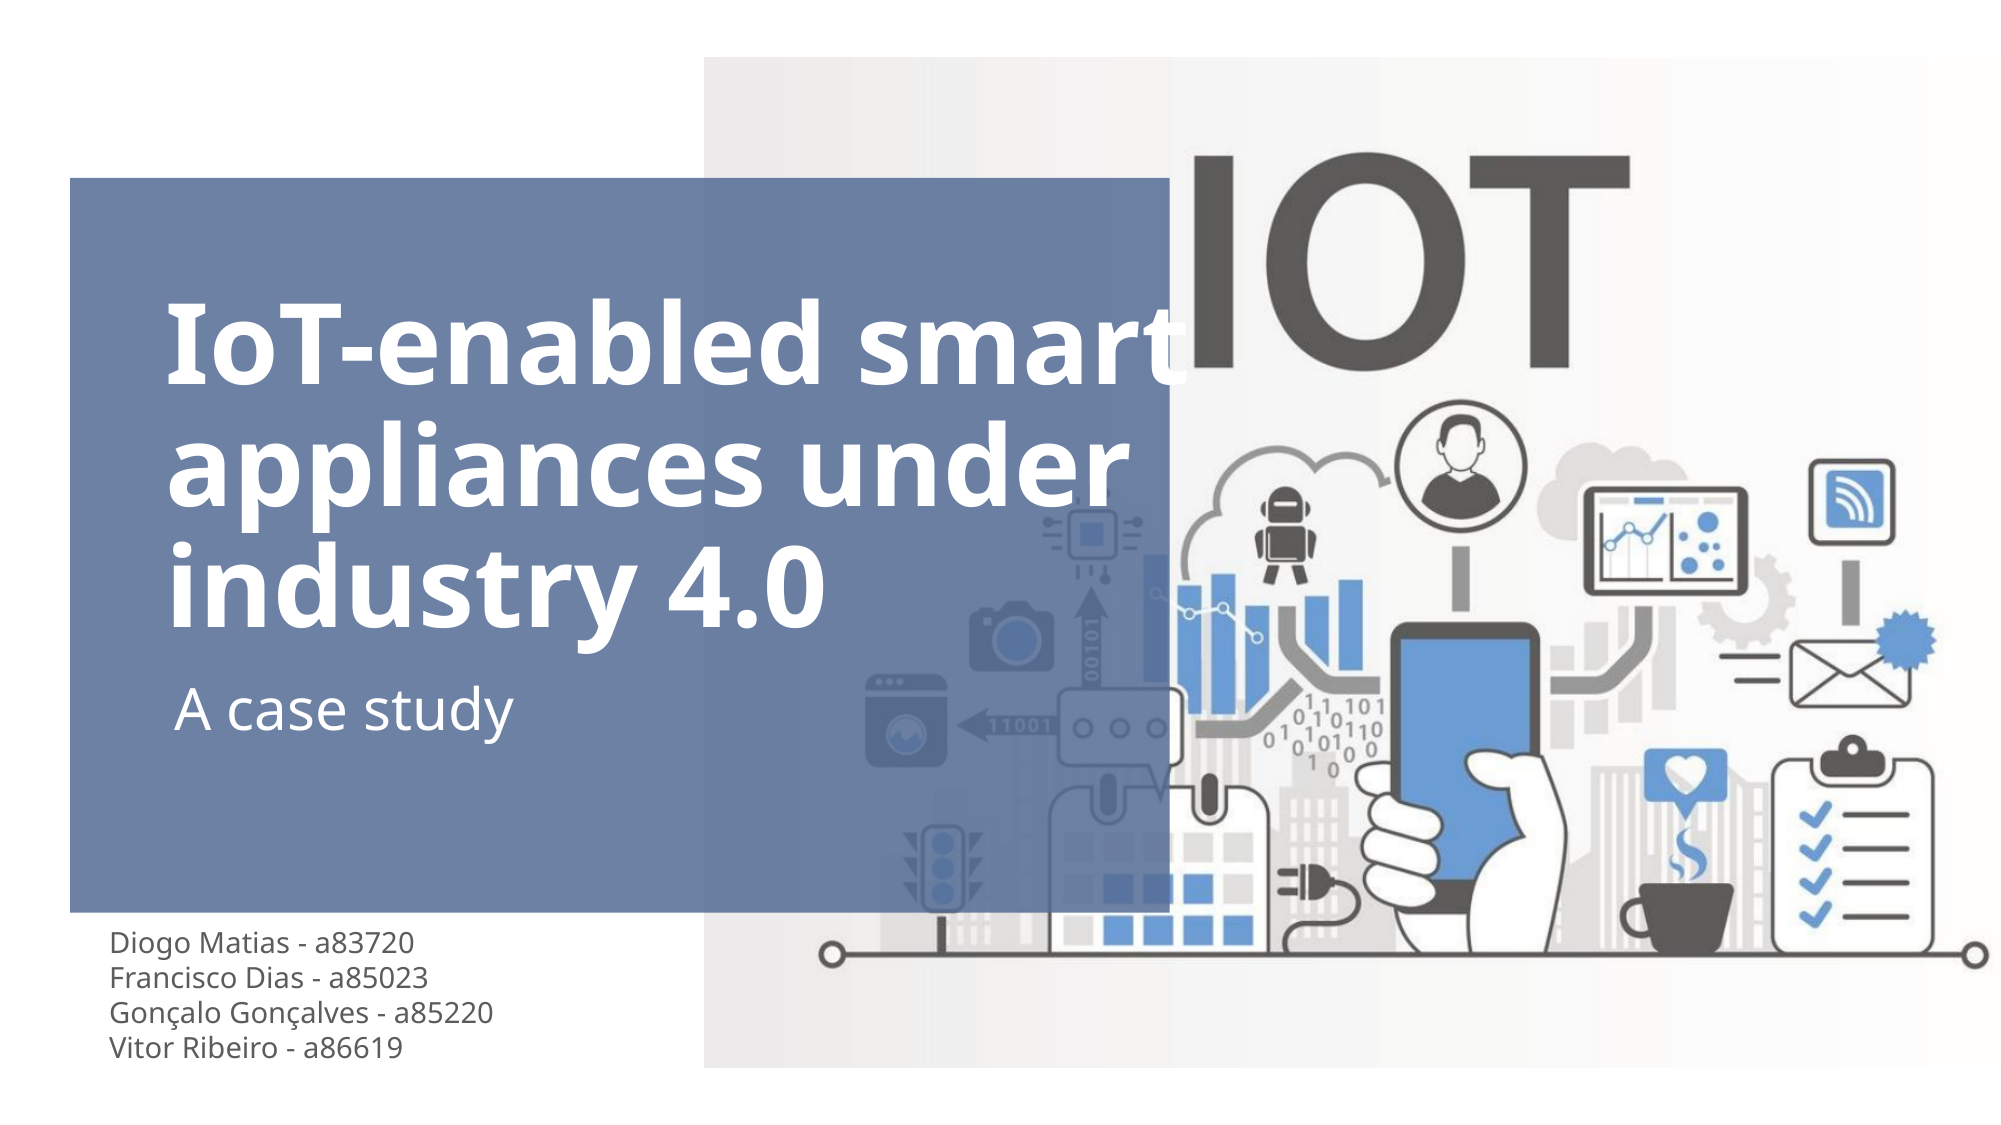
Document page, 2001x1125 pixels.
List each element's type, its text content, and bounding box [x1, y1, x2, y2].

picture [704, 57, 2001, 1068]
title IoT-enabled smart appliances under industry 4.0 [145, 293, 704, 673]
text_box Diogo Matias - a83720 Francisco Dias - a85023 Gonçalo Gonçalves - a85220 Vitor Ribeiro - a86619 [94, 917, 704, 1072]
text_box [70, 177, 704, 913]
subtitle A case study [154, 605, 680, 762]
